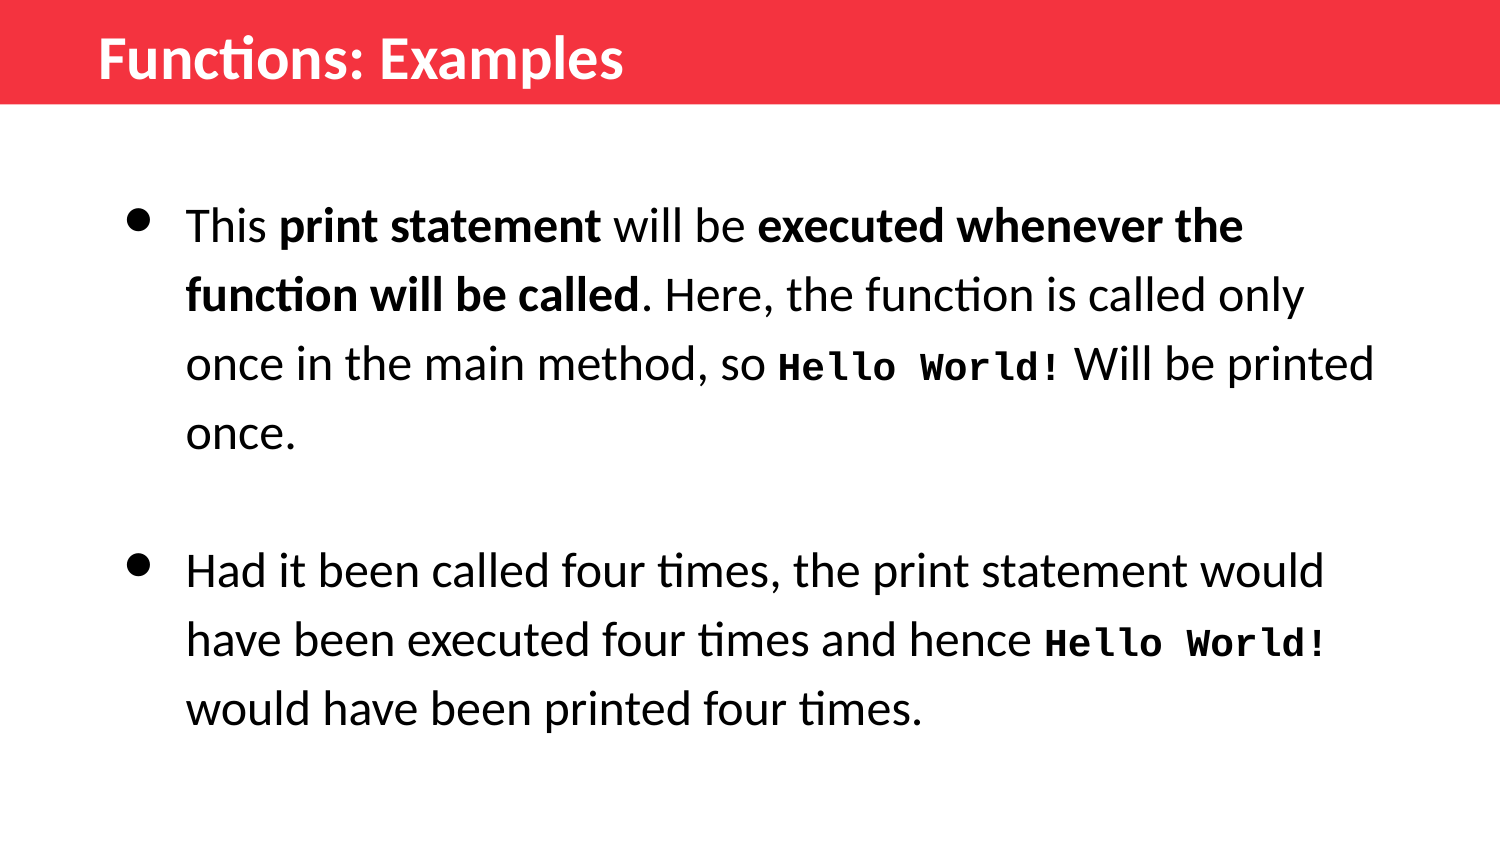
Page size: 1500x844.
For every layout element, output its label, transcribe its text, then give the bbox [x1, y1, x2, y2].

text_box [0, 0, 1500, 105]
text_box Functions: Examples [83, 2, 750, 138]
text_box This print statement will be executed whenever the function will be called. Here, the function is called only once in the main method, so Hello World! Will be printed once. Had it been called four times, the print statement would have been executed four times and hence Hello World! would have been printed four times. [95, 168, 1411, 590]
